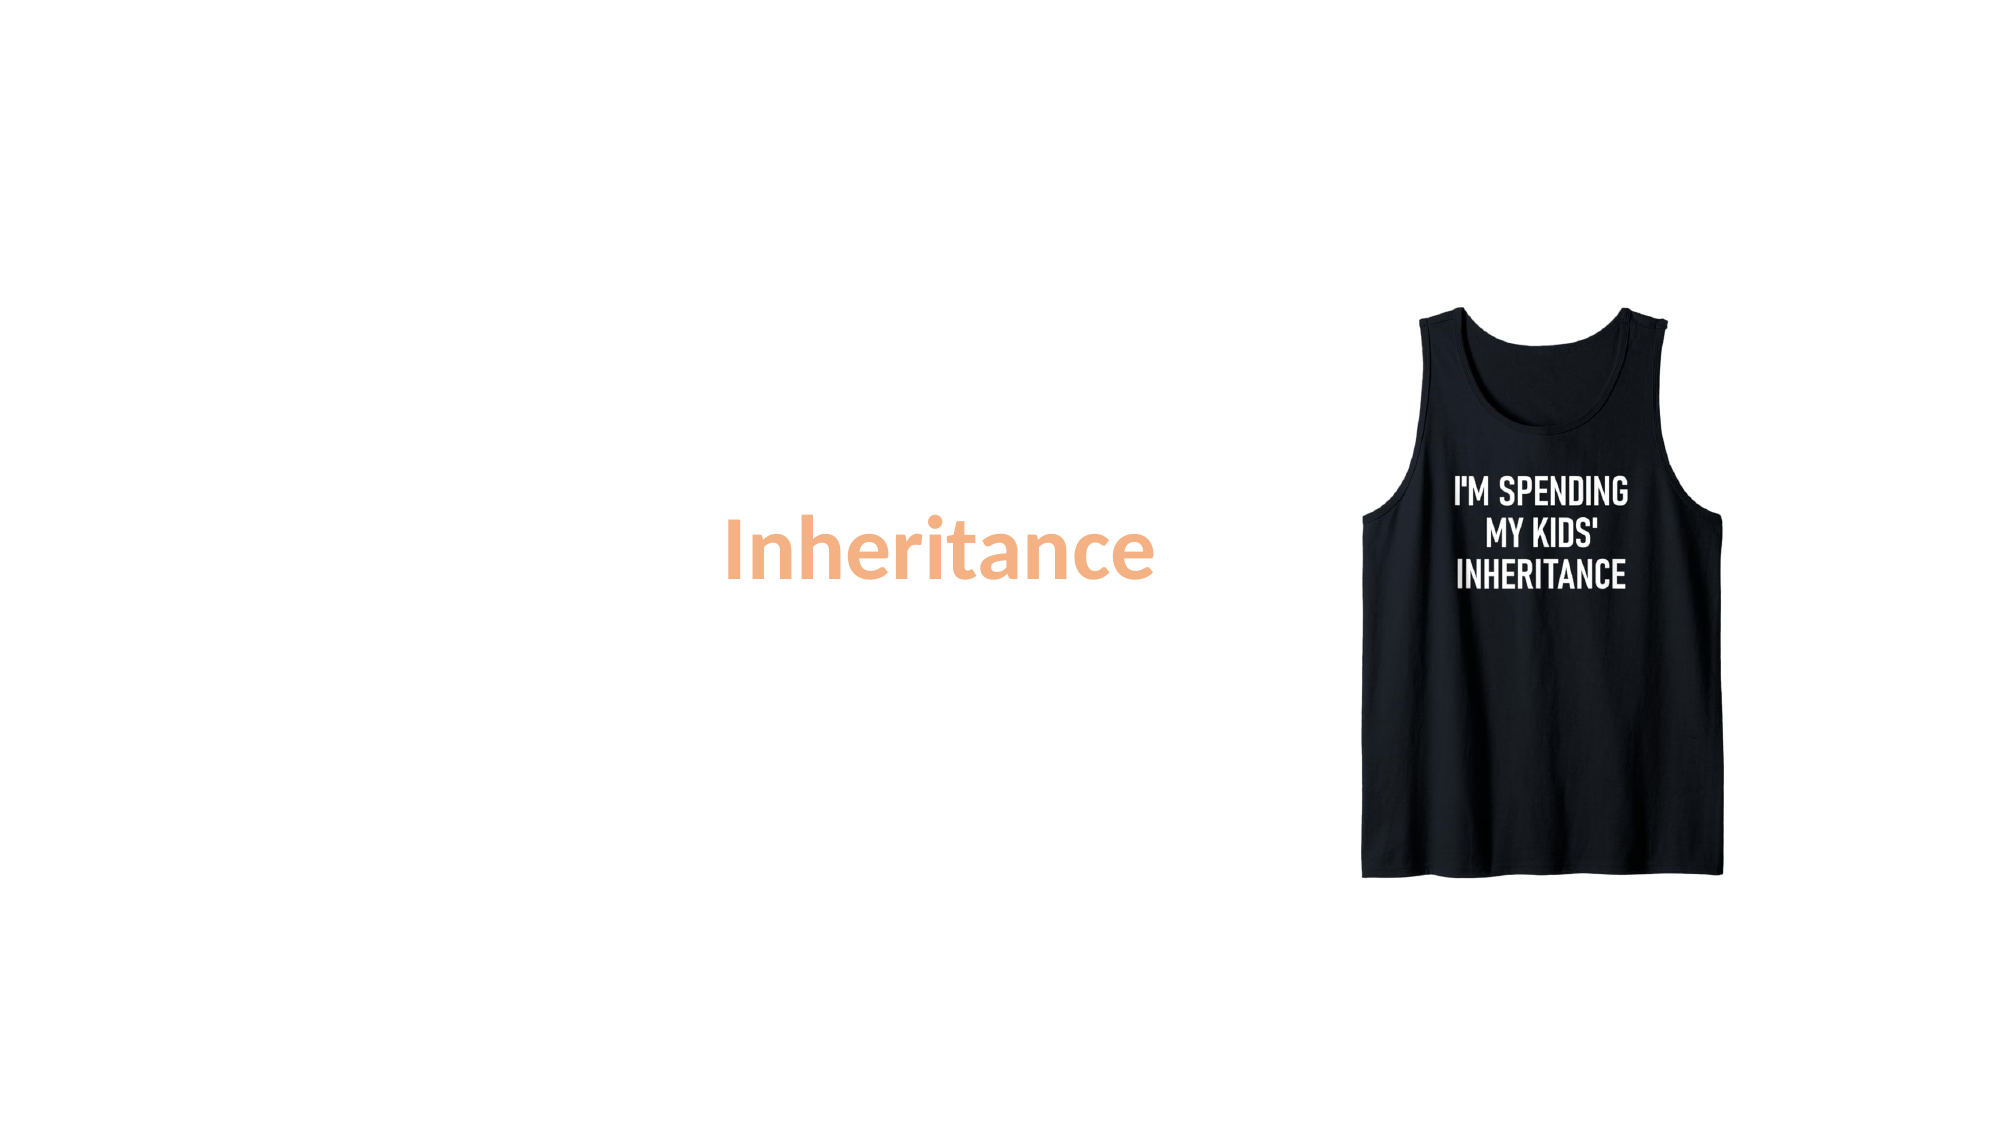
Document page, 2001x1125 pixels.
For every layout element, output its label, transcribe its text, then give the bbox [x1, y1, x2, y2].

picture [1360, 306, 1725, 879]
text_box Inheritance [707, 480, 1173, 606]
